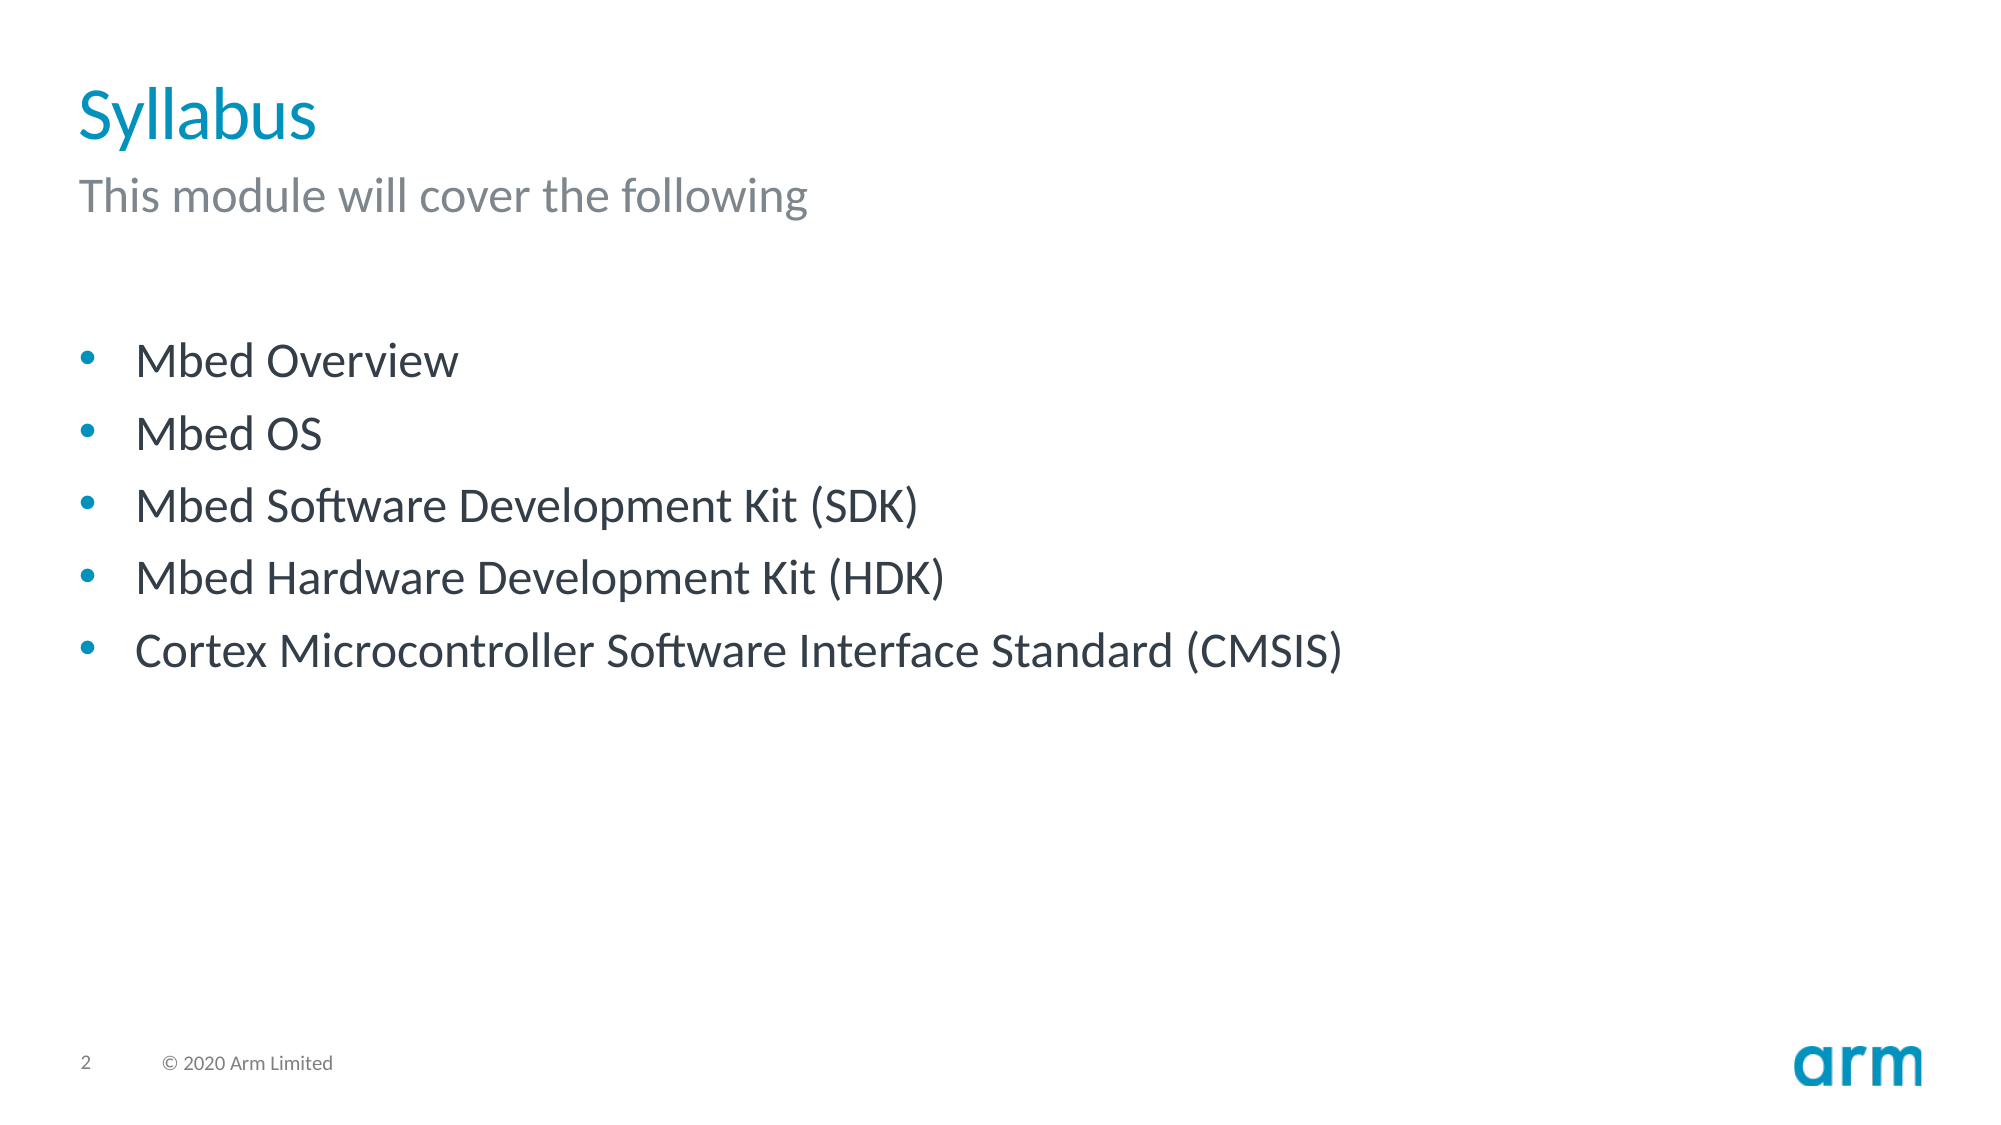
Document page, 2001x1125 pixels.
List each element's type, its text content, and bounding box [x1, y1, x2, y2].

title Syllabus [78, 78, 1922, 162]
list This module will cover the following [78, 162, 1922, 220]
list Mbed Overview Mbed OS Mbed Software Development Kit (SDK) Mbed Hardware Development Kit (HDK) Cortex Microcontroller Software Interface Standard (CMSIS) [78, 254, 1922, 926]
